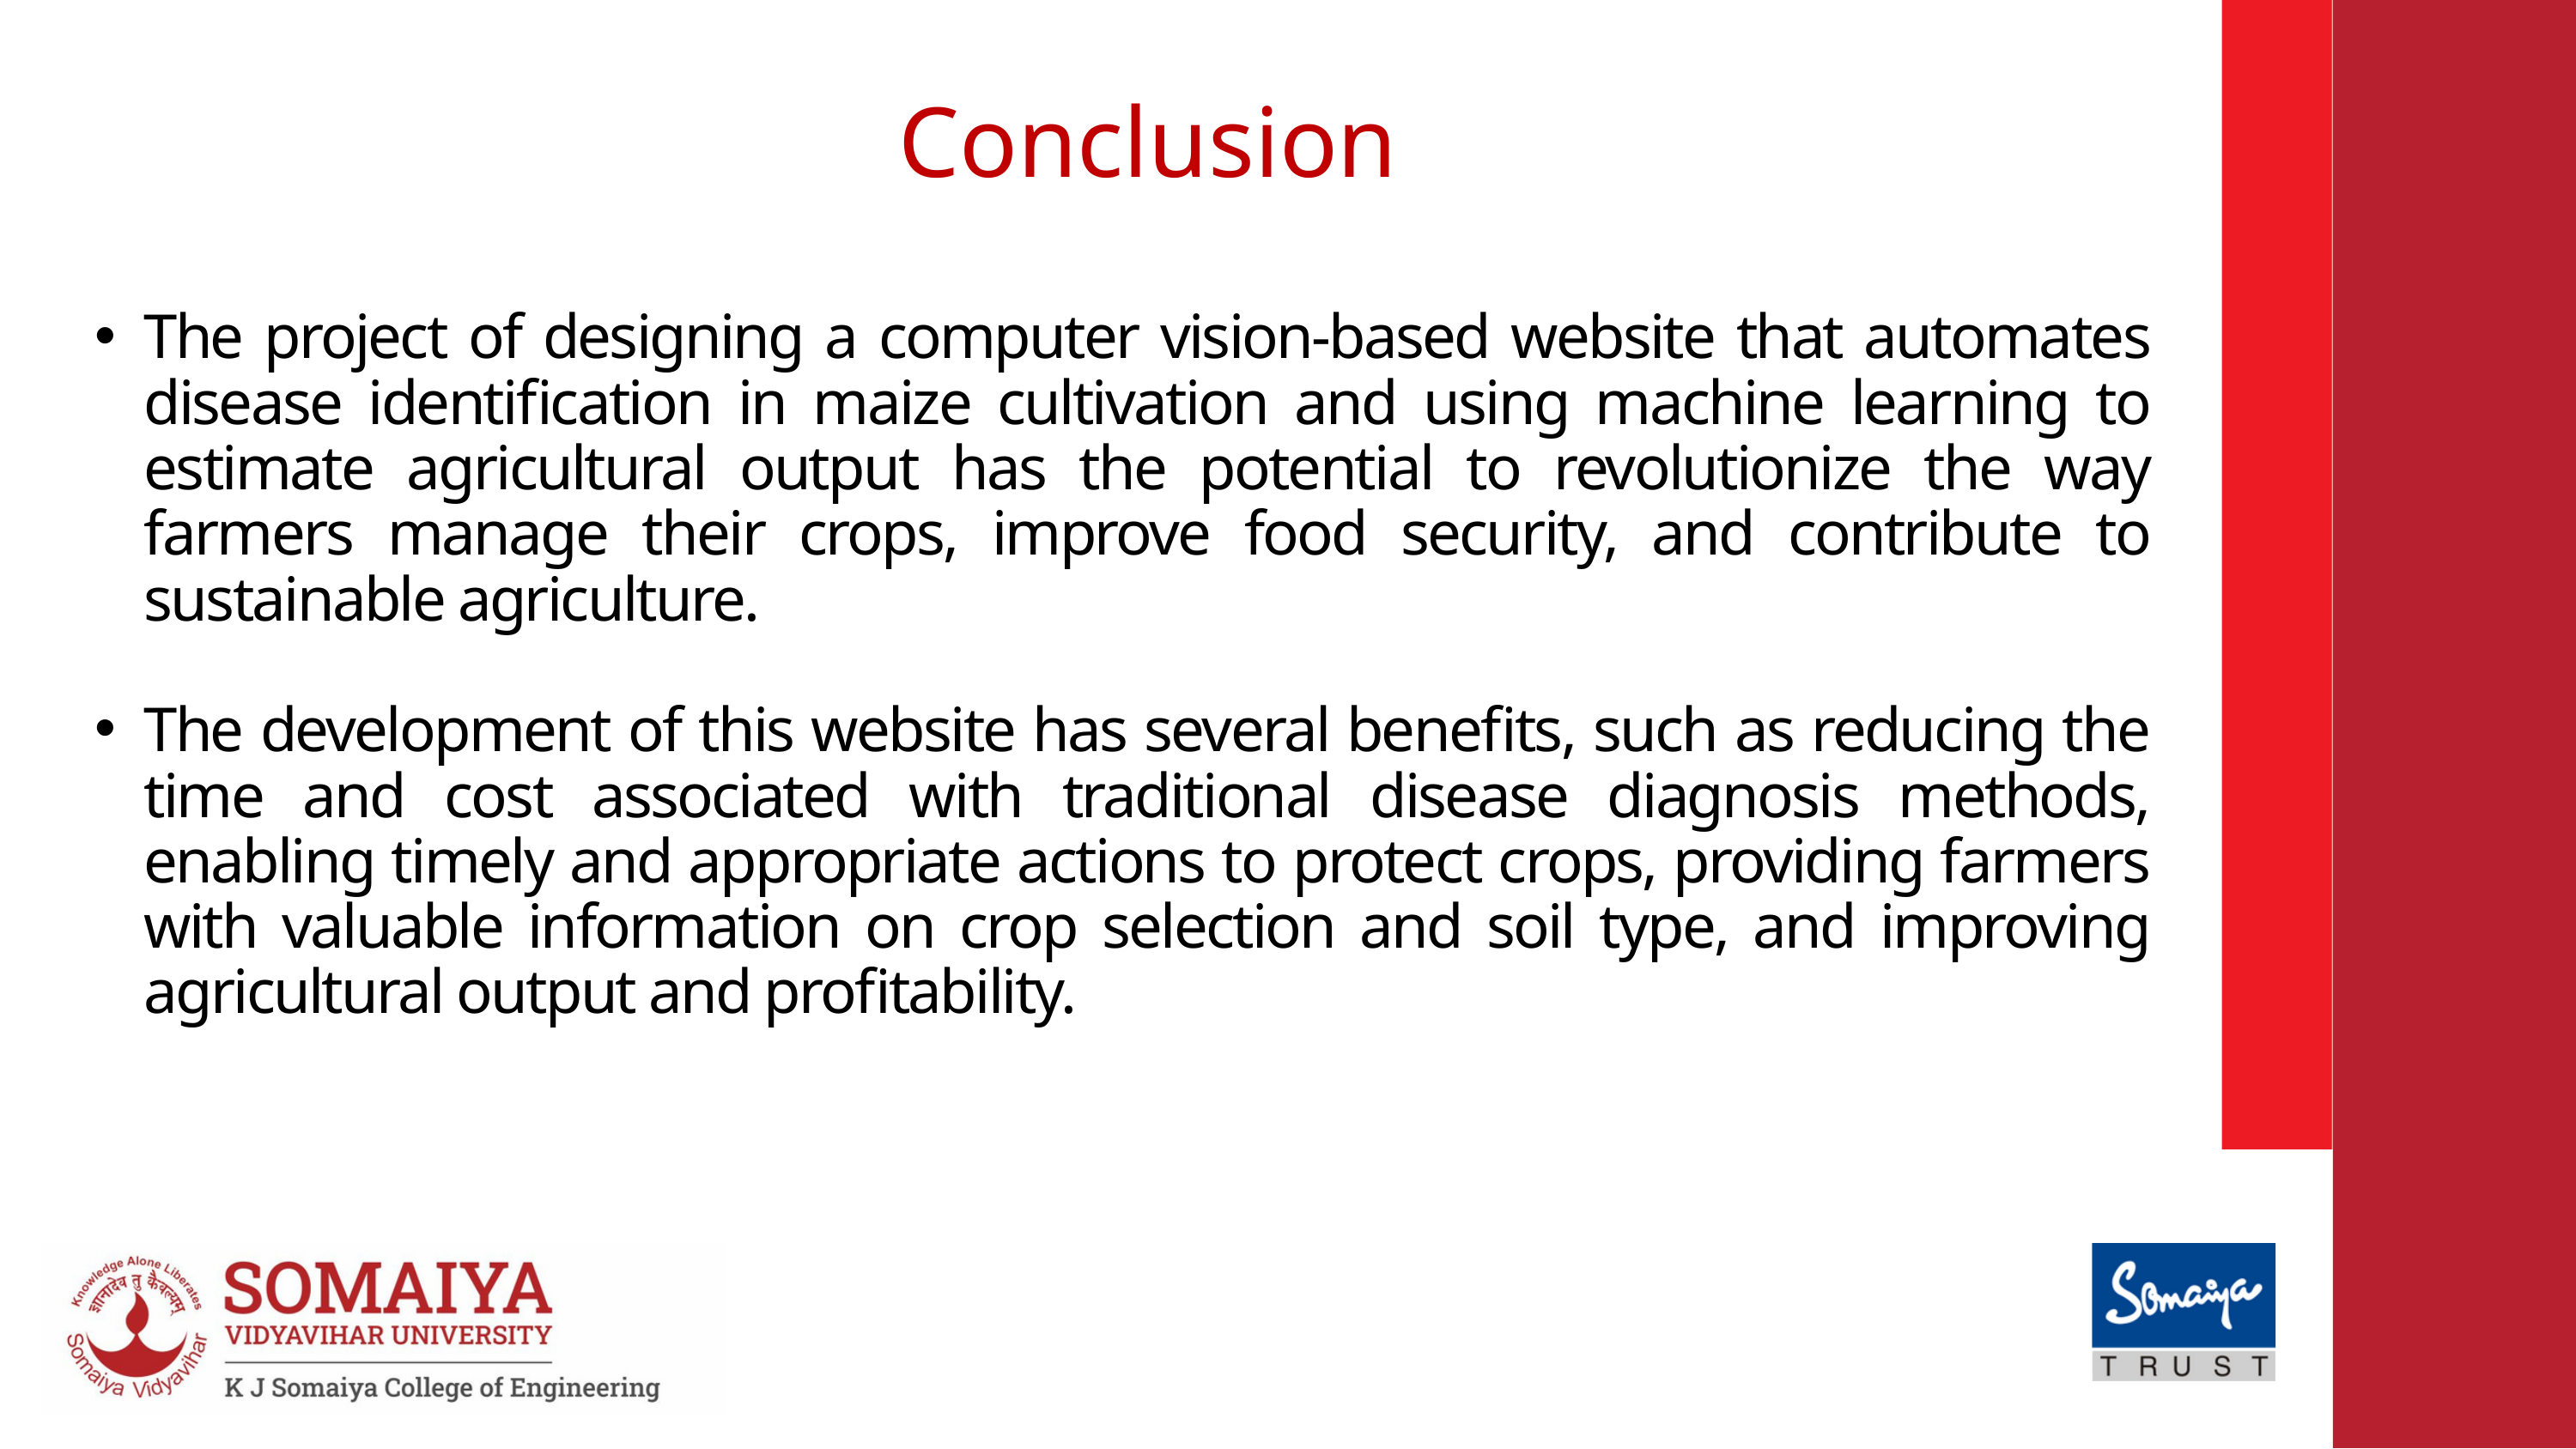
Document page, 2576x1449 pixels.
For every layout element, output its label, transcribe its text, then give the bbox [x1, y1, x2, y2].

picture [2092, 1243, 2276, 1381]
picture [39, 1243, 726, 1416]
text_box Conclusion [0, 92, 2196, 301]
picture [2221, 0, 2576, 1449]
text_box The project of designing a computer vision-based website that automates disease identification in maize cultivation and using machine learning to estimate agricultural output has the potential to revolutionize the way farmers manage their crops, improve food security, and contribute to sustainable agriculture. The development of this website has several benefits, such as reducing the time and cost associated with traditional disease diagnosis methods, enabling timely and appropriate actions to protect crops, providing farmers with valuable information on crop selection and soil type, and improving agricultural output and profitability. [46, 305, 2150, 1092]
